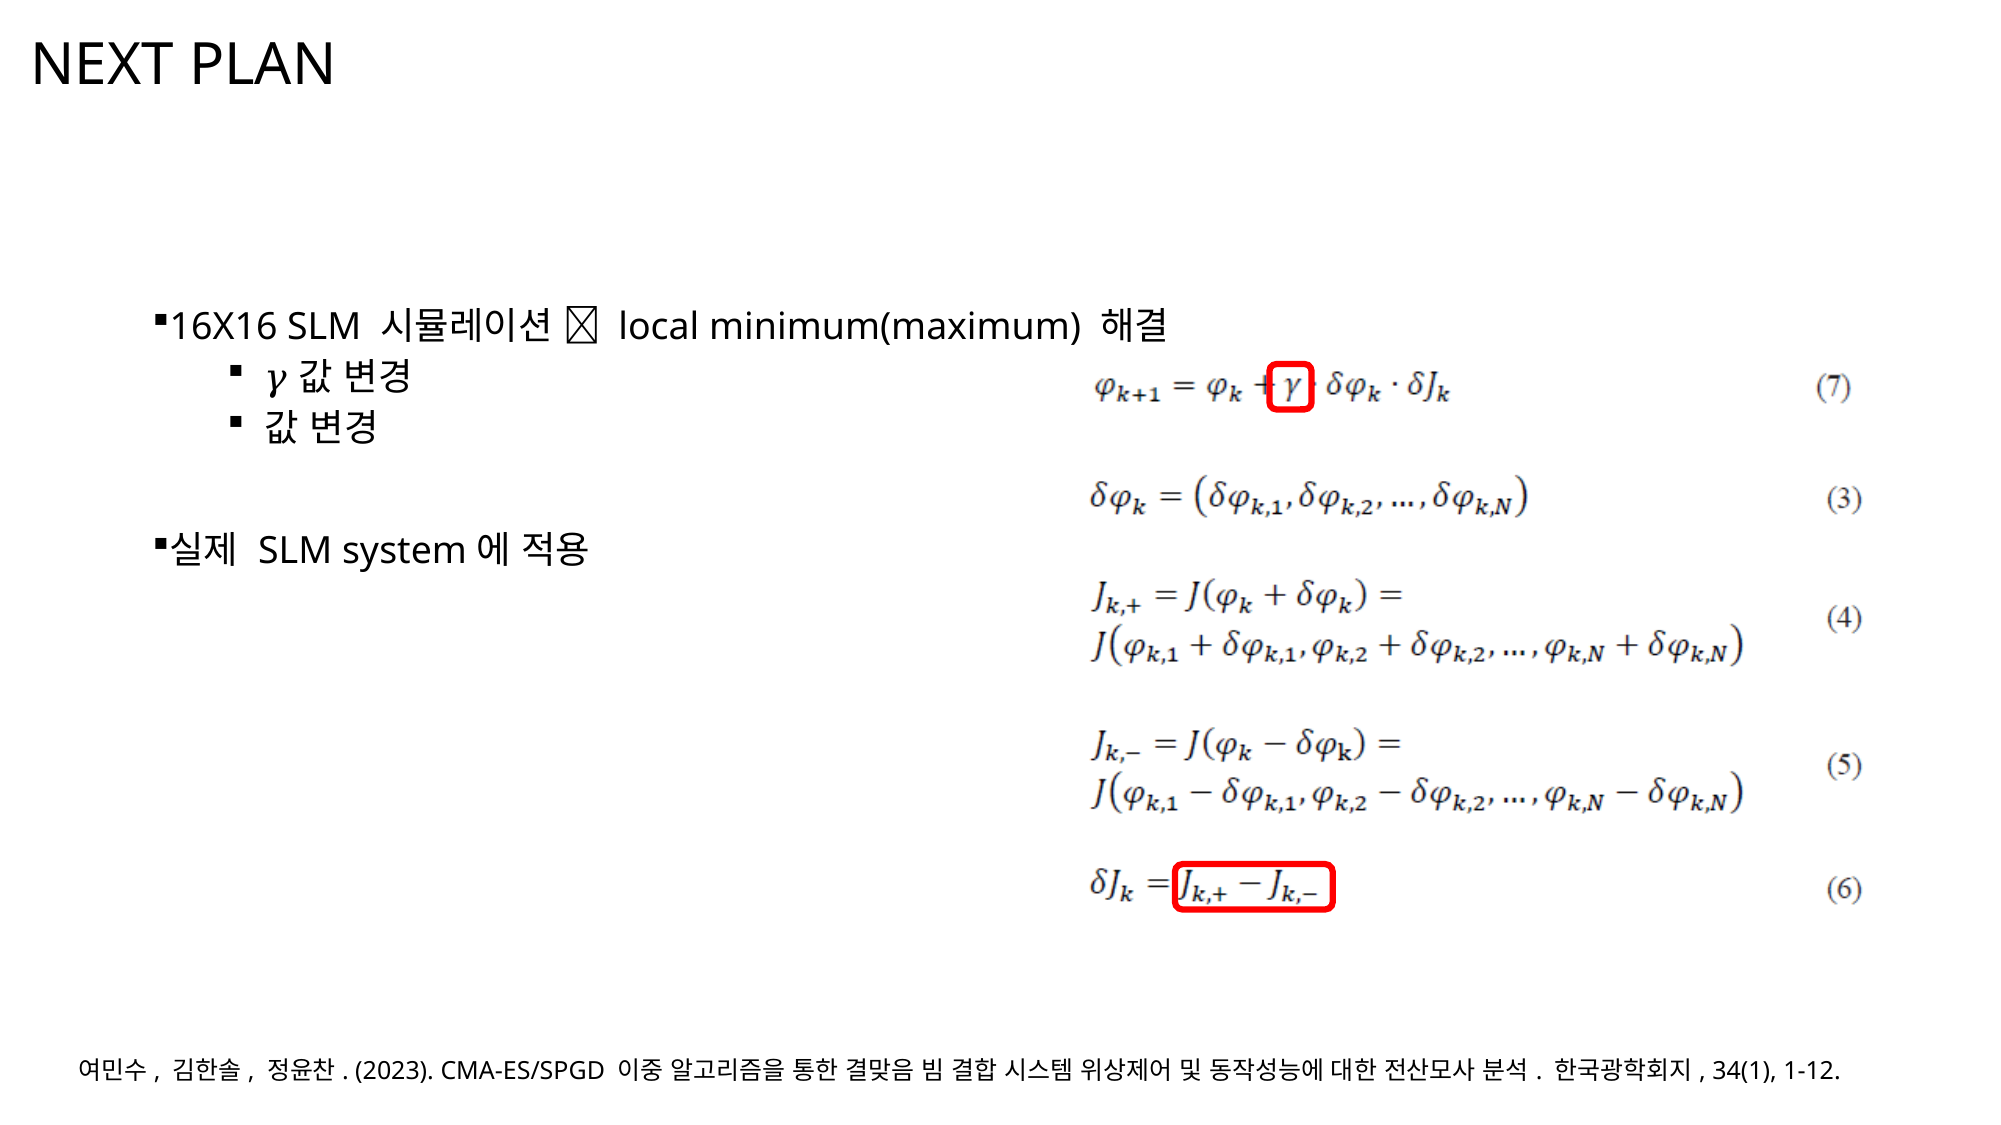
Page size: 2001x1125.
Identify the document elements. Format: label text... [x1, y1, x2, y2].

title NEXT PLAN [15, 22, 721, 109]
picture [1077, 349, 1872, 430]
text_box 여민수, 김한솔, 정윤찬. (2023). CMA-ES/SPGD 이중 알고리즘을 통한 결맞음 빔 결합 시스템 위상제어 및 동작성능에 대한 전산모사 분석. 한국광학회지, 34(1), 1-12. [64, 1046, 1972, 1092]
picture [1068, 455, 1880, 936]
